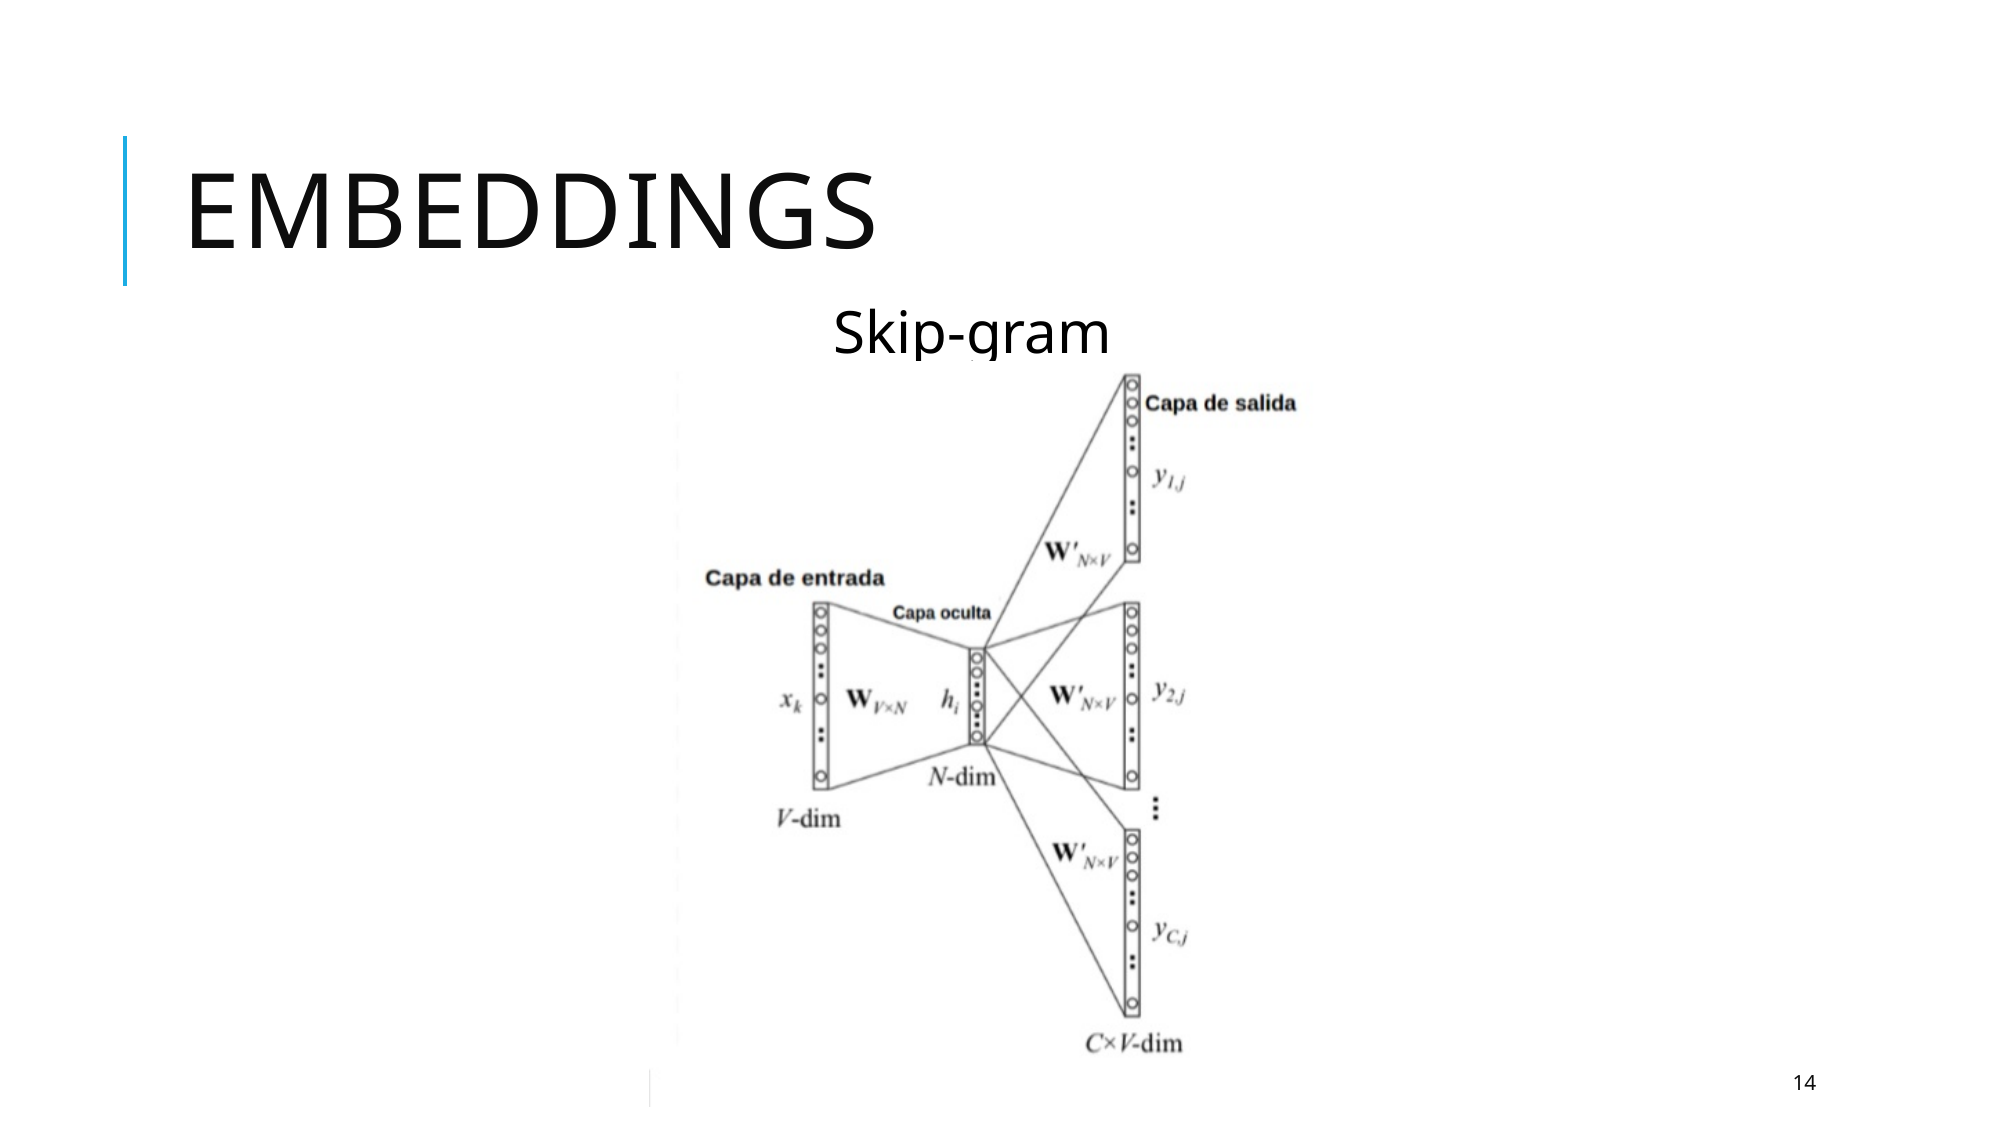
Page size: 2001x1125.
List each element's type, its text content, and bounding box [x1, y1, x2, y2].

slide_number 14 [1777, 1061, 1938, 1107]
text_box Skip-gram [167, 295, 1763, 407]
title Embeddings [168, 96, 1763, 295]
picture [649, 360, 1319, 1107]
